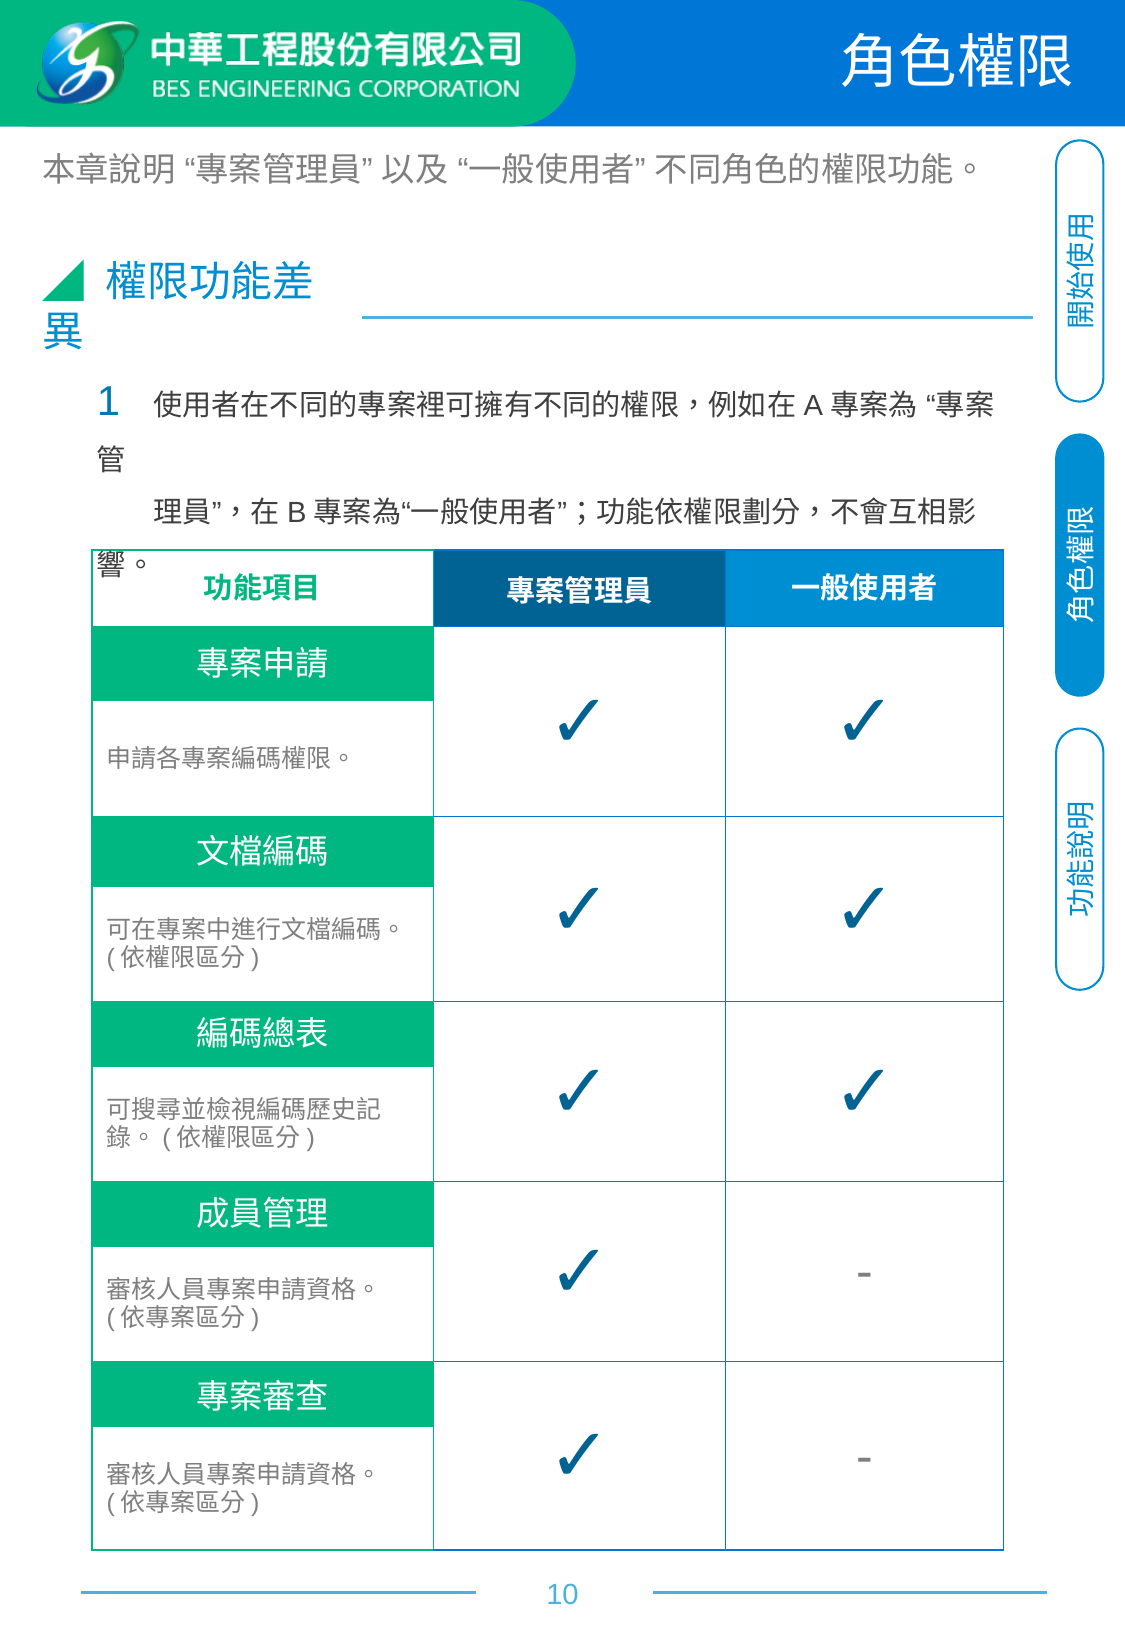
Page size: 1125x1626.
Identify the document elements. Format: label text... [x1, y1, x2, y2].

table_cell 審核人員專案申請資格。 (依專案區分) [93, 1247, 433, 1361]
table_cell ✓ [434, 1182, 725, 1361]
table_cell ✓ [434, 627, 725, 816]
picture [36, 0, 520, 130]
table_cell 可在專案中進行文檔編碼。(依權限區分) [93, 887, 433, 1001]
table_cell 成員管理 [93, 1182, 433, 1245]
table_cell 可搜尋並檢視編碼歷史記錄。(依權限區分) [93, 1067, 433, 1181]
slide_number 10 [435, 1551, 689, 1625]
table_cell 編碼總表 [93, 1002, 433, 1066]
table_header 一般使用者 [726, 589, 1003, 626]
text_box 開始使用 [1056, 140, 1104, 402]
table_cell ✓ [434, 1362, 725, 1549]
text_box 功能說明 [1056, 728, 1104, 990]
table_cell - [726, 1362, 1003, 1549]
table_cell ✓ [726, 1002, 1003, 1181]
table_cell ✓ [726, 627, 1003, 816]
table_cell - [726, 1182, 1003, 1361]
text_box 1 使用者在不同的專案裡可擁有不同的權限，例如在A專案為 “專案管 理員”，在B專案為“一般使用者”；功能依權限劃分，不會互相影響。 [81, 341, 1034, 589]
table_cell ✓ [434, 1002, 725, 1181]
table_header 專案管理員 [434, 589, 725, 626]
table_cell 審核人員專案申請資格。 (依專案區分) [93, 1427, 433, 1549]
table_cell 專案申請 [93, 627, 433, 700]
table_cell 文檔編碼 [93, 817, 433, 886]
text_box 角色權限 [1056, 434, 1104, 696]
table_header 功能項目 [93, 589, 433, 626]
table_cell 專案審查 [93, 1362, 433, 1426]
list 角色權限 [614, 0, 1089, 535]
text_box 本章說明 “專案管理員” 以及 “一般使用者” 不同角色的權限功能。 [27, 140, 1034, 196]
table_cell 申請各專案編碼權限。 [93, 701, 433, 816]
table_cell ✓ [434, 817, 725, 1001]
text_box ◢ 權限功能差異 [27, 247, 362, 363]
table_cell ✓ [726, 817, 1003, 1001]
